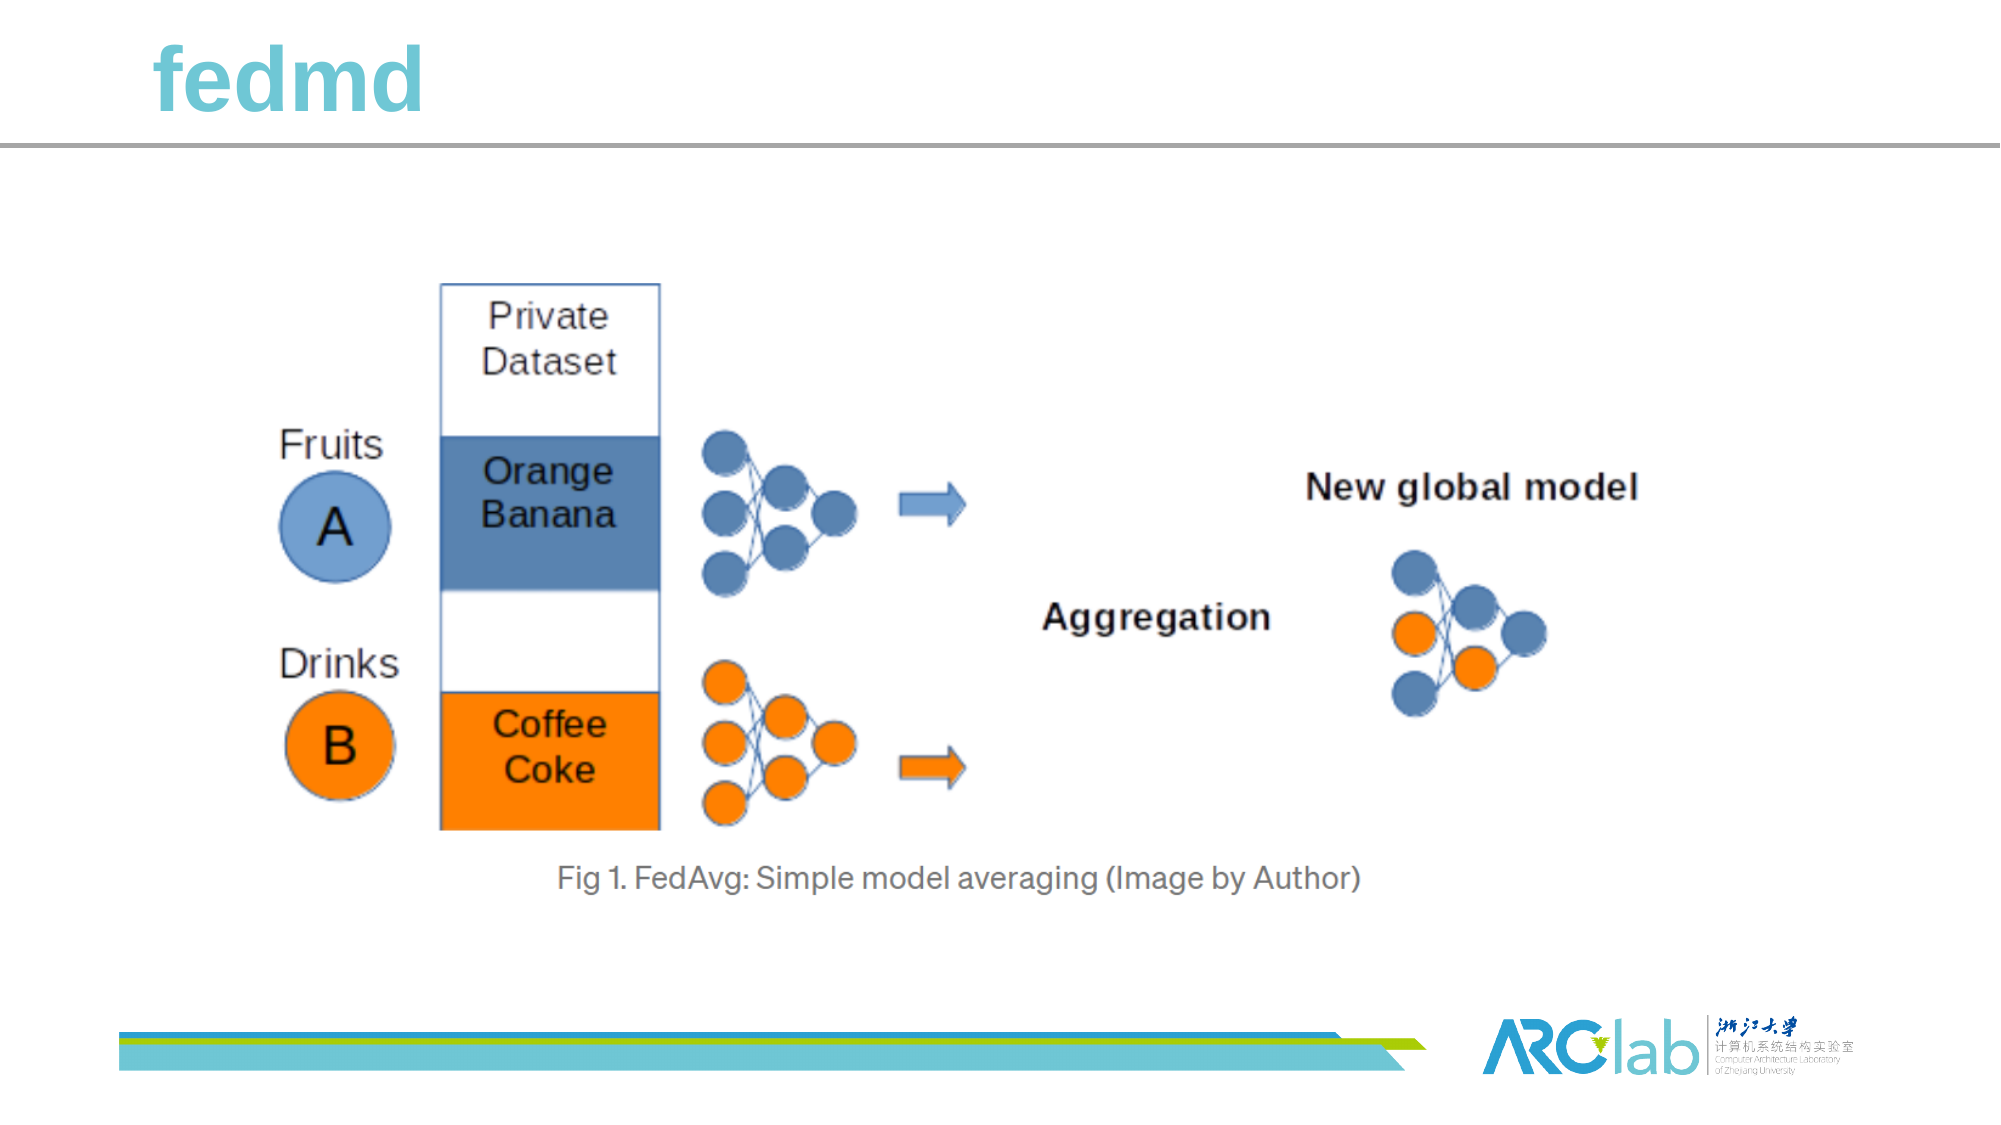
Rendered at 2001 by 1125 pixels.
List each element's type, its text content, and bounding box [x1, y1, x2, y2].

text_box fedmd [137, 24, 1863, 143]
picture [119, 146, 1897, 1112]
